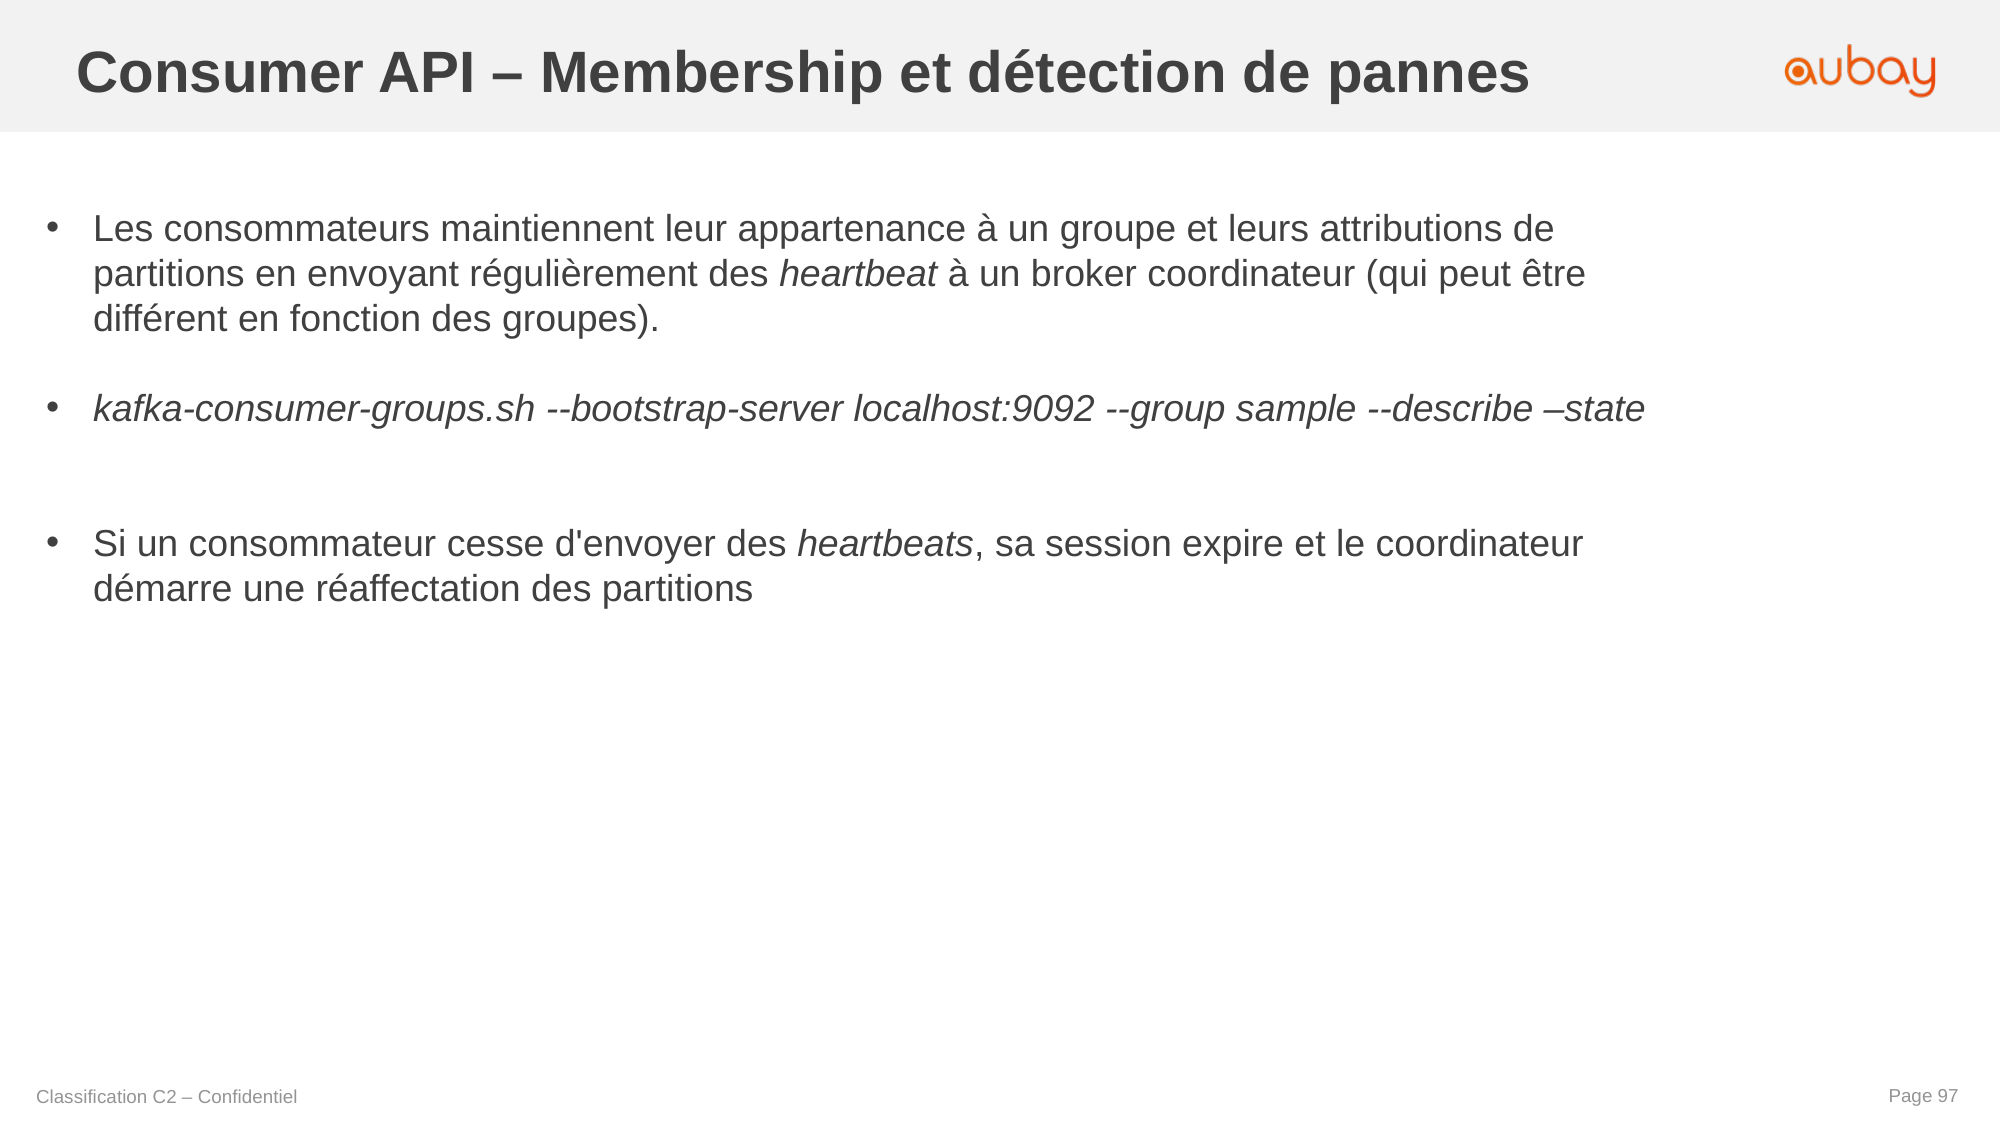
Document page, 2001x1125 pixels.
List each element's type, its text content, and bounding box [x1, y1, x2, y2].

list Consumer API – Membership et détection de pannes [61, 33, 1720, 115]
text_box Les consommateurs maintiennent leur appartenance à un groupe et leurs attributions de partitions en envoyant régulièrement des heartbeat à un broker coordinateur (qui peut être différent en fonction des groupes). kafka-consumer-groups.sh --bootstrap-server localhost:9092 --group sample --describe –state Si un consommateur cesse d'envoyer des heartbeats, sa session expire et le coordinateur démarre une réaffectation des partitions [31, 151, 1689, 1125]
picture [1781, 26, 1939, 116]
